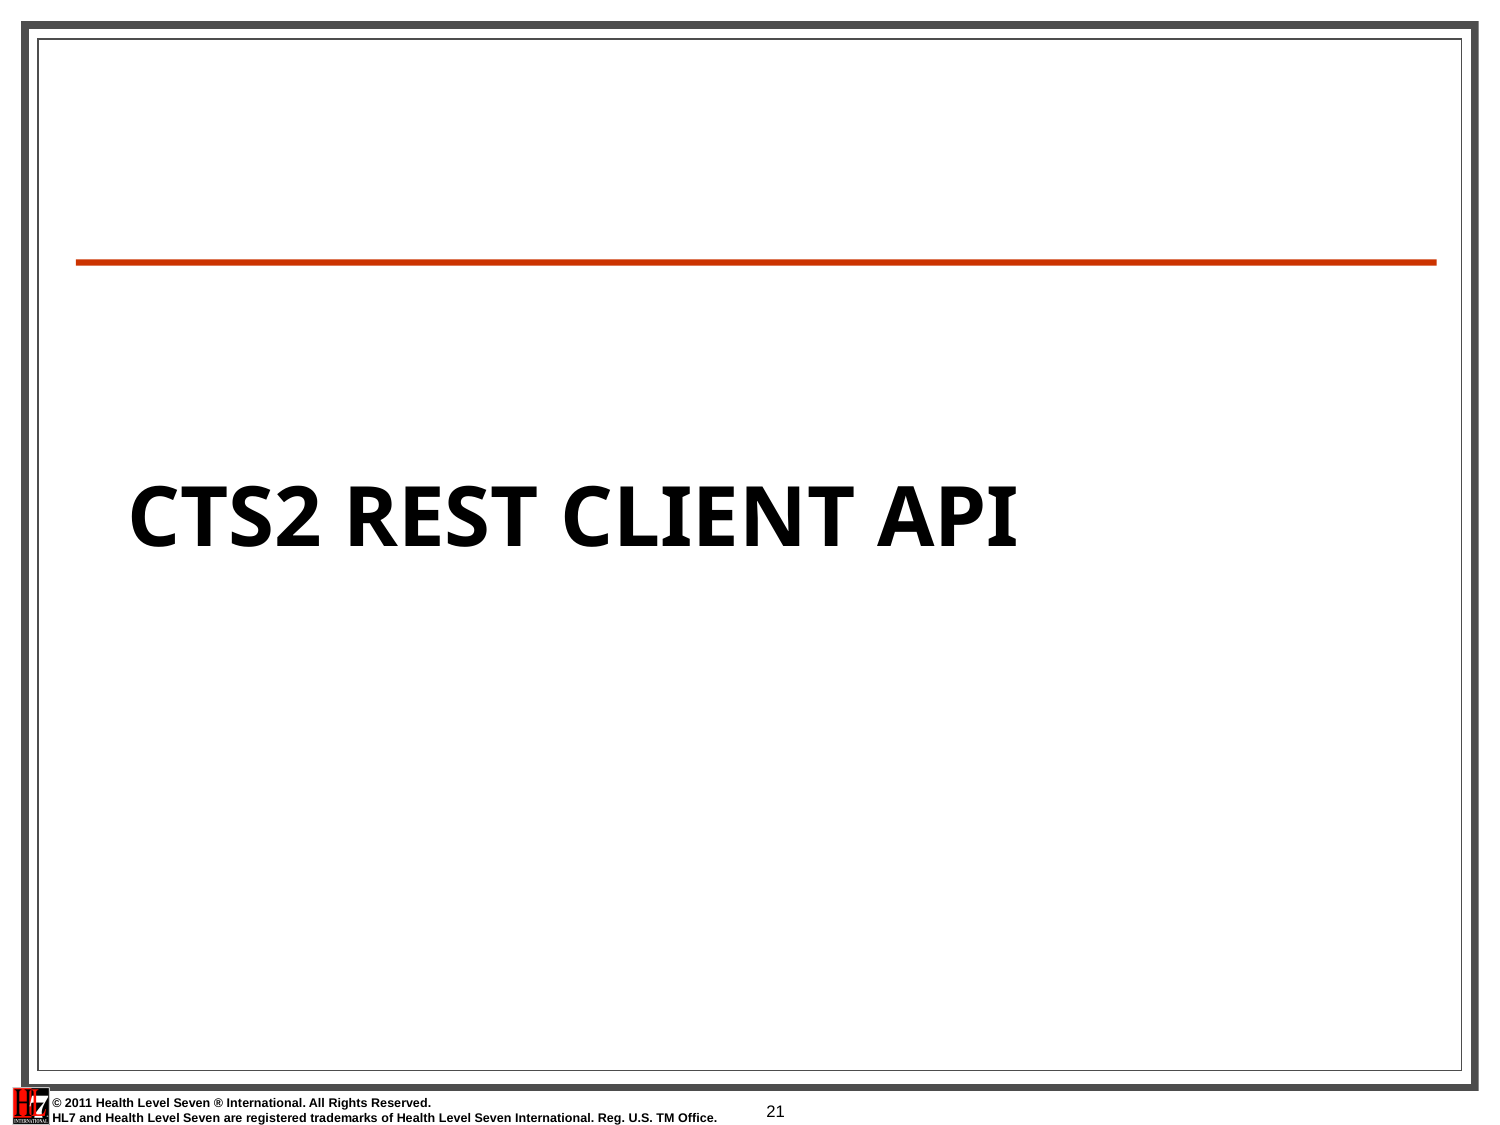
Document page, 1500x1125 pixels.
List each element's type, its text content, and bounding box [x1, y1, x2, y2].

picture [12, 1087, 50, 1125]
title CTS2 REST Client API [112, 474, 1388, 699]
slide_number 21 [712, 1071, 801, 1125]
